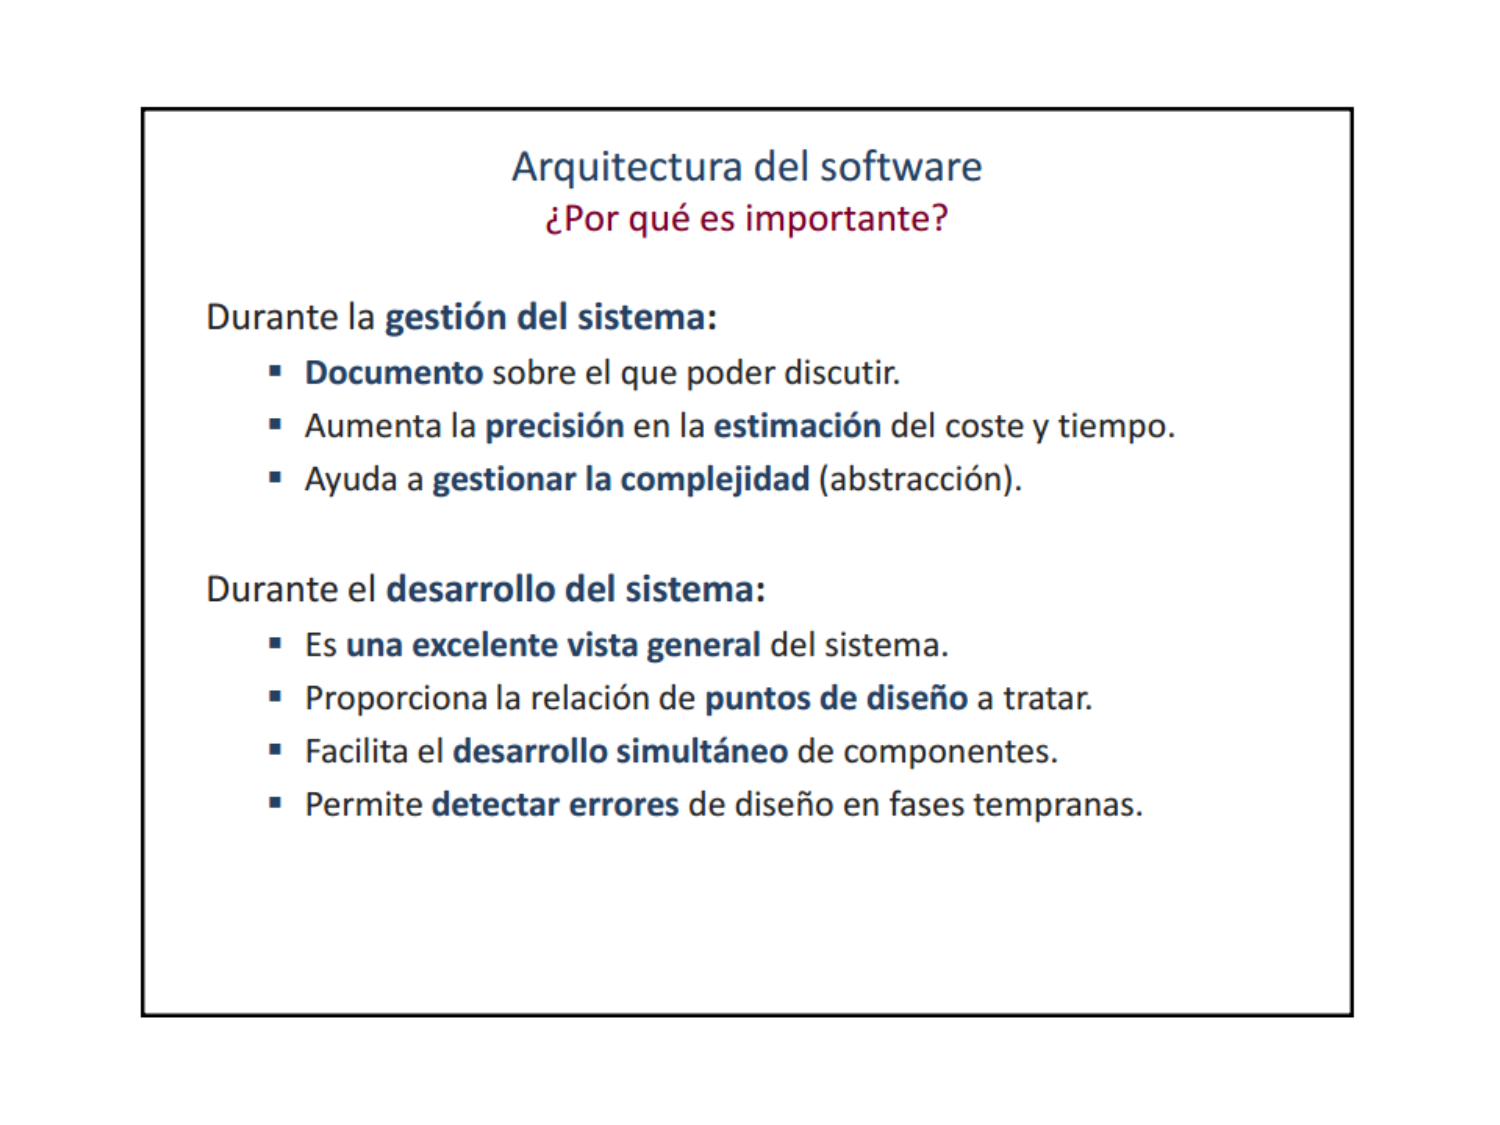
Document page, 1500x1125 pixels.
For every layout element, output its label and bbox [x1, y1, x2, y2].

picture [138, 101, 1362, 1024]
